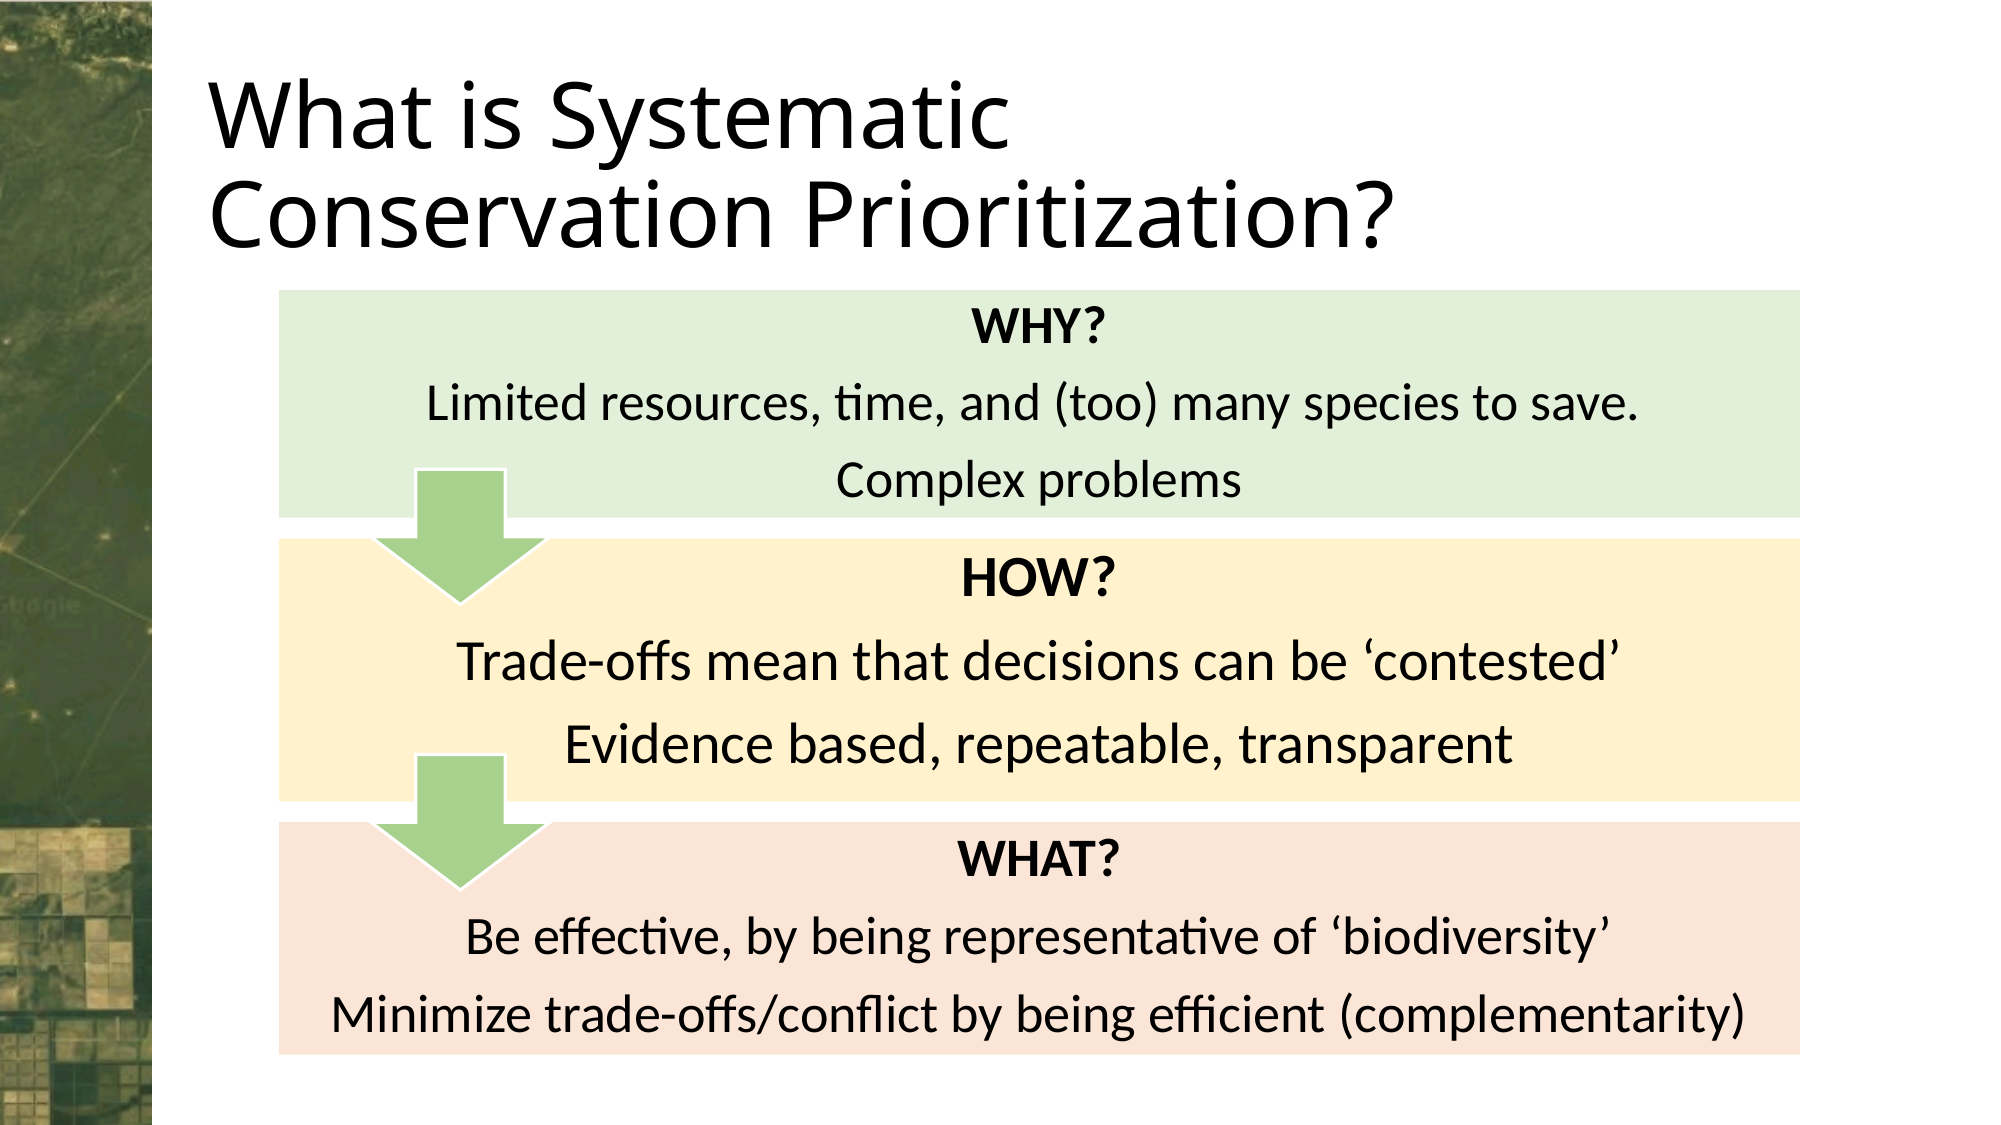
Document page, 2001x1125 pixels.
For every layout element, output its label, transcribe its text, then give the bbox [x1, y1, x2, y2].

text_box [366, 752, 555, 892]
text_box [366, 467, 555, 607]
picture [0, 0, 152, 1125]
text_box WHY? Limited resources, time, and (too) many species to save. Complex problems [279, 289, 1800, 518]
title What is Systematic Conservation Prioritization? [192, 59, 1863, 278]
text_box WHAT? Be effective, by being representative of ‘biodiversity’ Minimize trade-offs/conflict by being efficient (complementarity) [279, 822, 1800, 1055]
text_box HOW? Trade-offs mean that decisions can be ‘contested’ Evidence based, repeatable, transparent [279, 538, 1800, 802]
